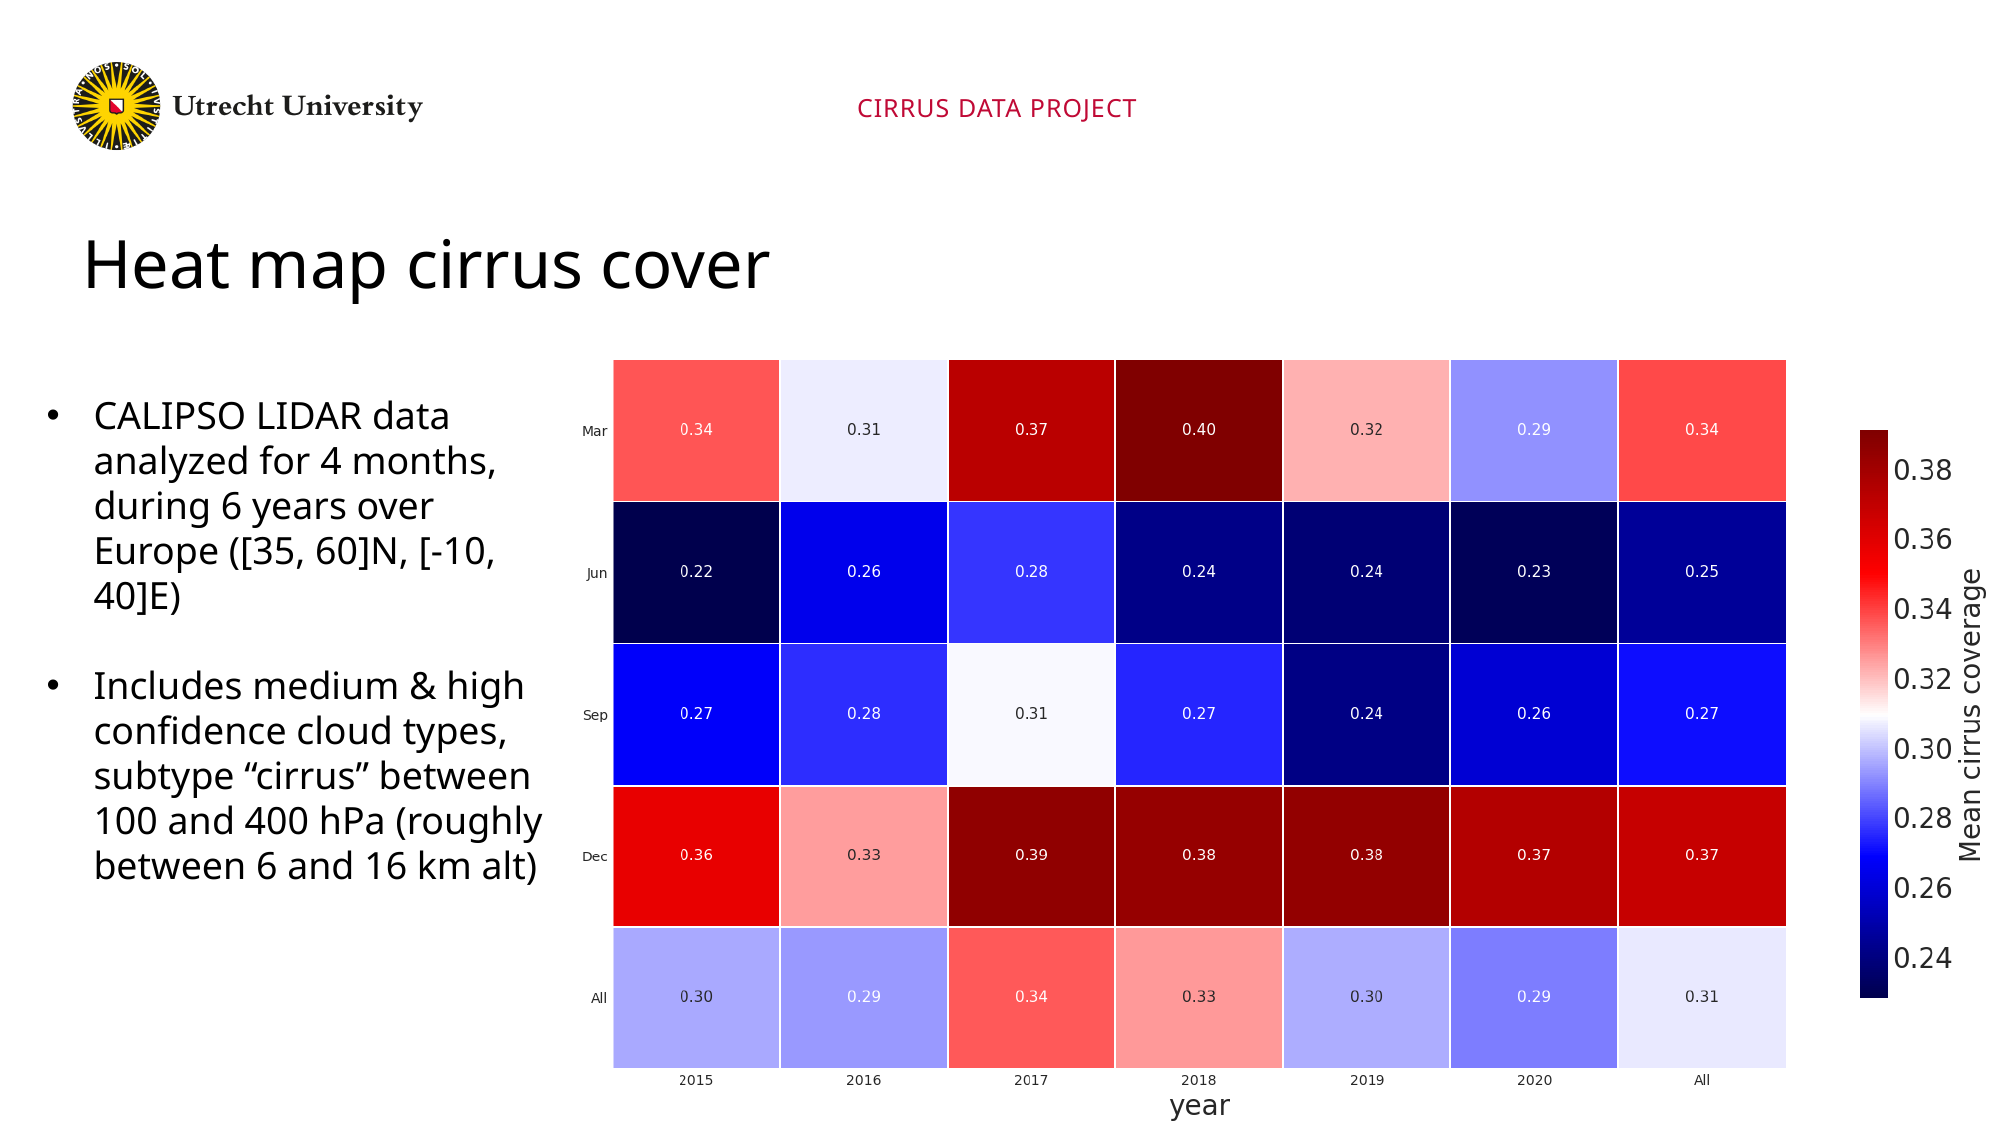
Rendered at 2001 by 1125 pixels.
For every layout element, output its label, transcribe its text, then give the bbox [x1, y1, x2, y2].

list Cirrus data project [423, 82, 1572, 182]
picture [0, 0, 526, 208]
picture [544, 317, 2001, 1125]
text_box CALIPSO LIDAR data analyzed for 4 months, during 6 years over Europe ([35, 60]N, [-10, 40]E) Includes medium & high confidence cloud types, subtype “cirrus” between 100 and 400 hPa (roughly between 6 and 16 km alt) [46, 392, 539, 888]
text_box Heat map cirrus cover [82, 222, 1109, 303]
